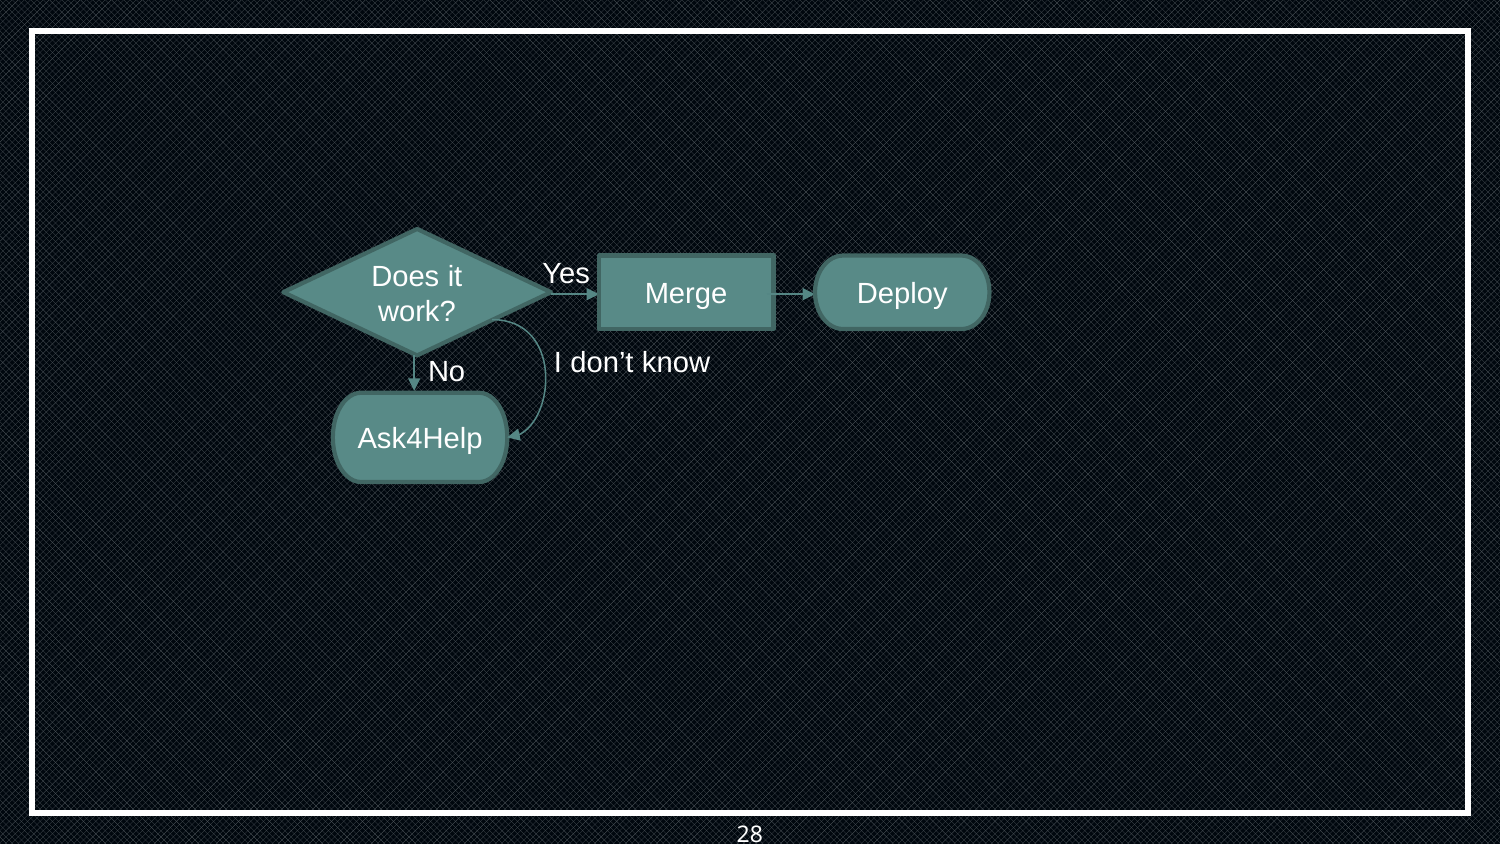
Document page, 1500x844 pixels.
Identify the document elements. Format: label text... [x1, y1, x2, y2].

text_box Does it work? [281, 227, 544, 356]
text_box Deploy [812, 253, 992, 332]
text_box Yes [527, 247, 606, 298]
text_box No [413, 345, 481, 395]
text_box I don’t know [539, 336, 726, 386]
text_box Ask4Help [330, 390, 510, 485]
text_box Merge [597, 253, 776, 331]
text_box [440, 370, 559, 387]
slide_number 28 [0, 804, 1500, 840]
